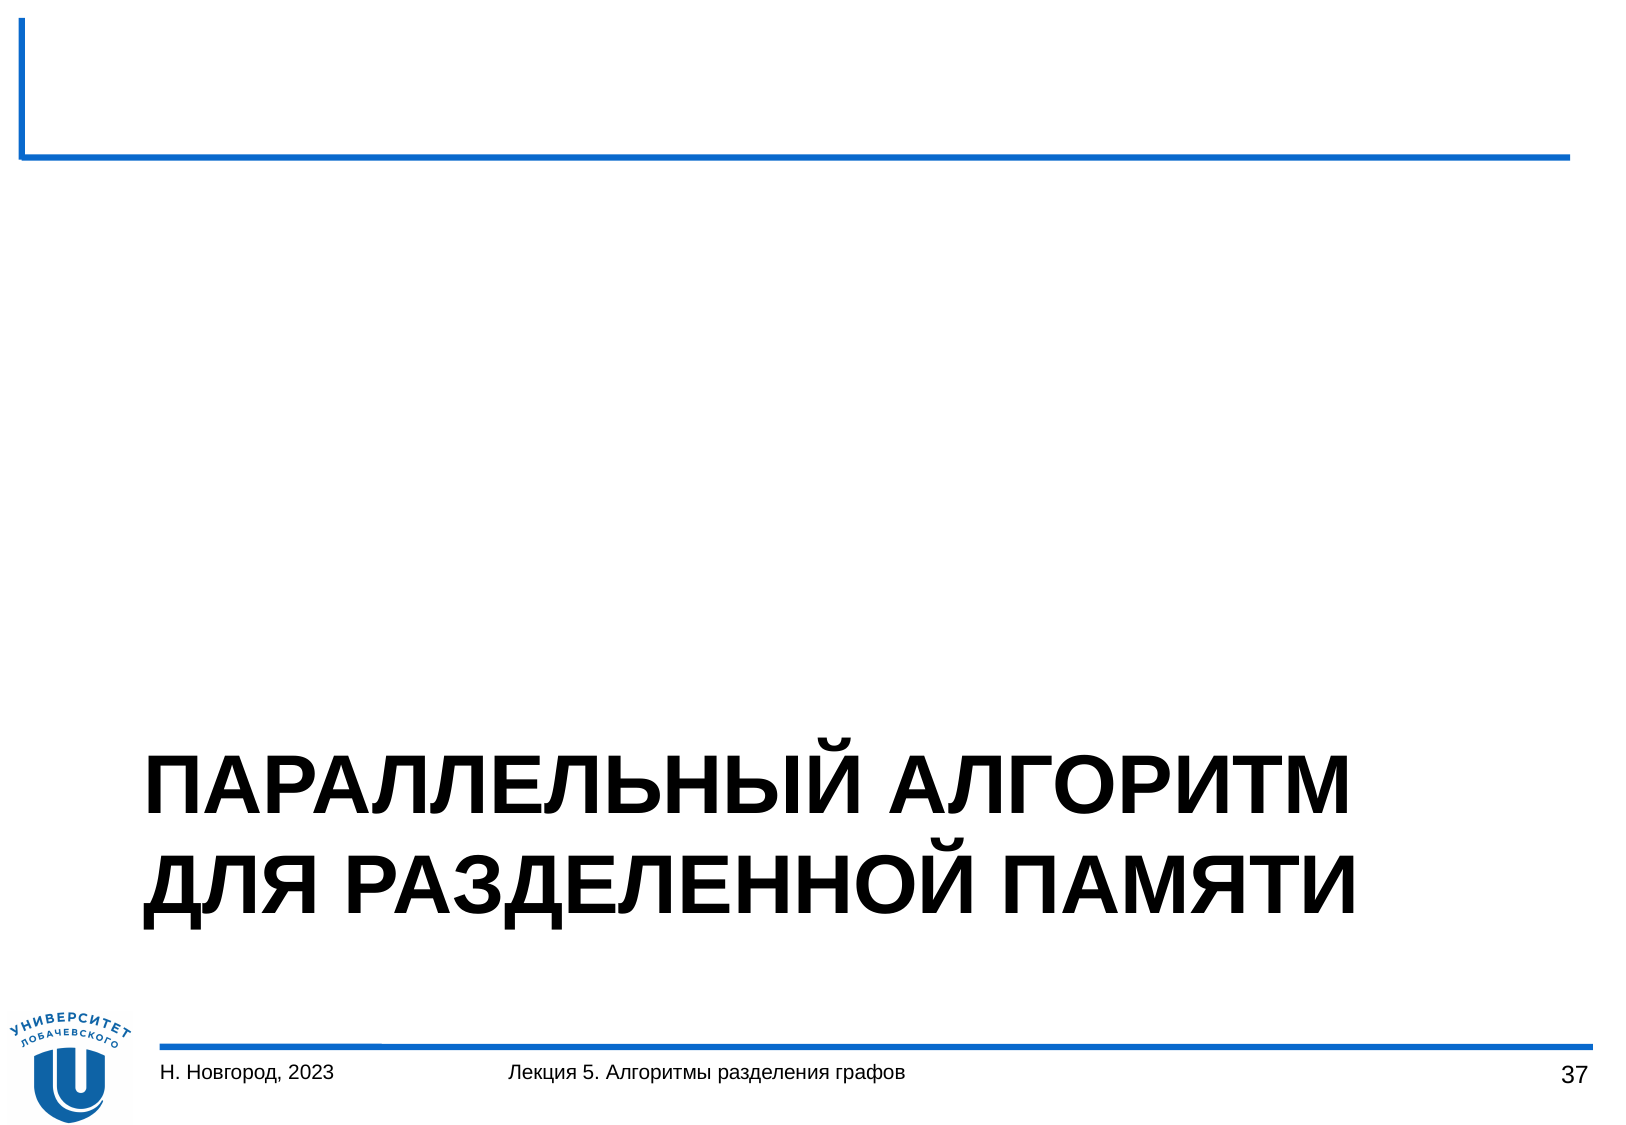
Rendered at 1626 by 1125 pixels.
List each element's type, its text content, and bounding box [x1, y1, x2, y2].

slide_number Н. Новгород, 2023 [144, 1051, 482, 1125]
slide_number 37 [1450, 1051, 1605, 1125]
footer Лекция 5. Алгоритмы разделения графов [493, 1051, 1439, 1125]
title ПАРАЛЛЕЛЬНЫЙ АЛГОРИТМ для РАЗДЕЛЕННОЙ ПАМЯТИ [128, 722, 1510, 947]
picture [7, 1011, 133, 1125]
